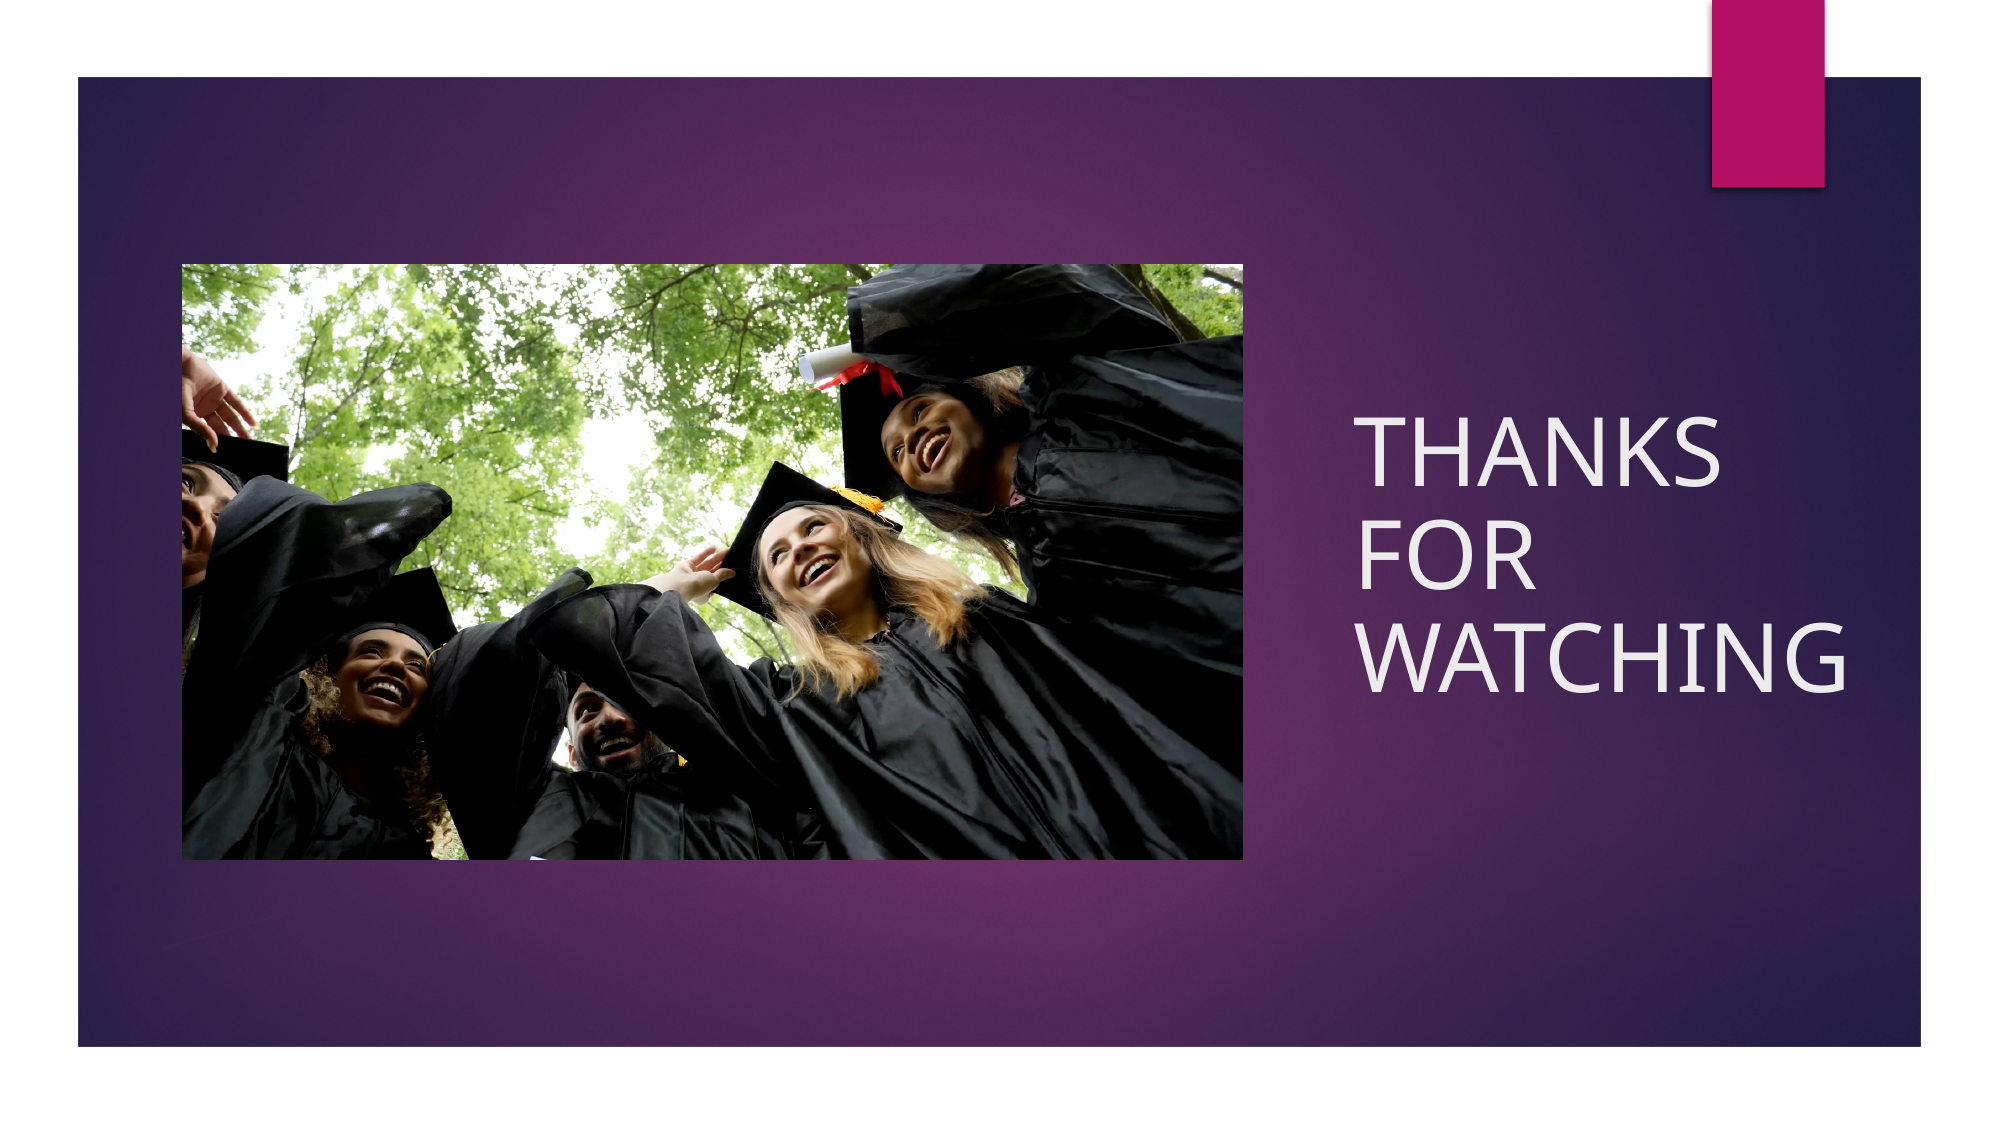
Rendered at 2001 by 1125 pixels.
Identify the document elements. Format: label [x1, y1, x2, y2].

list [181, 263, 1244, 861]
text_box [0, 0, 2000, 1125]
